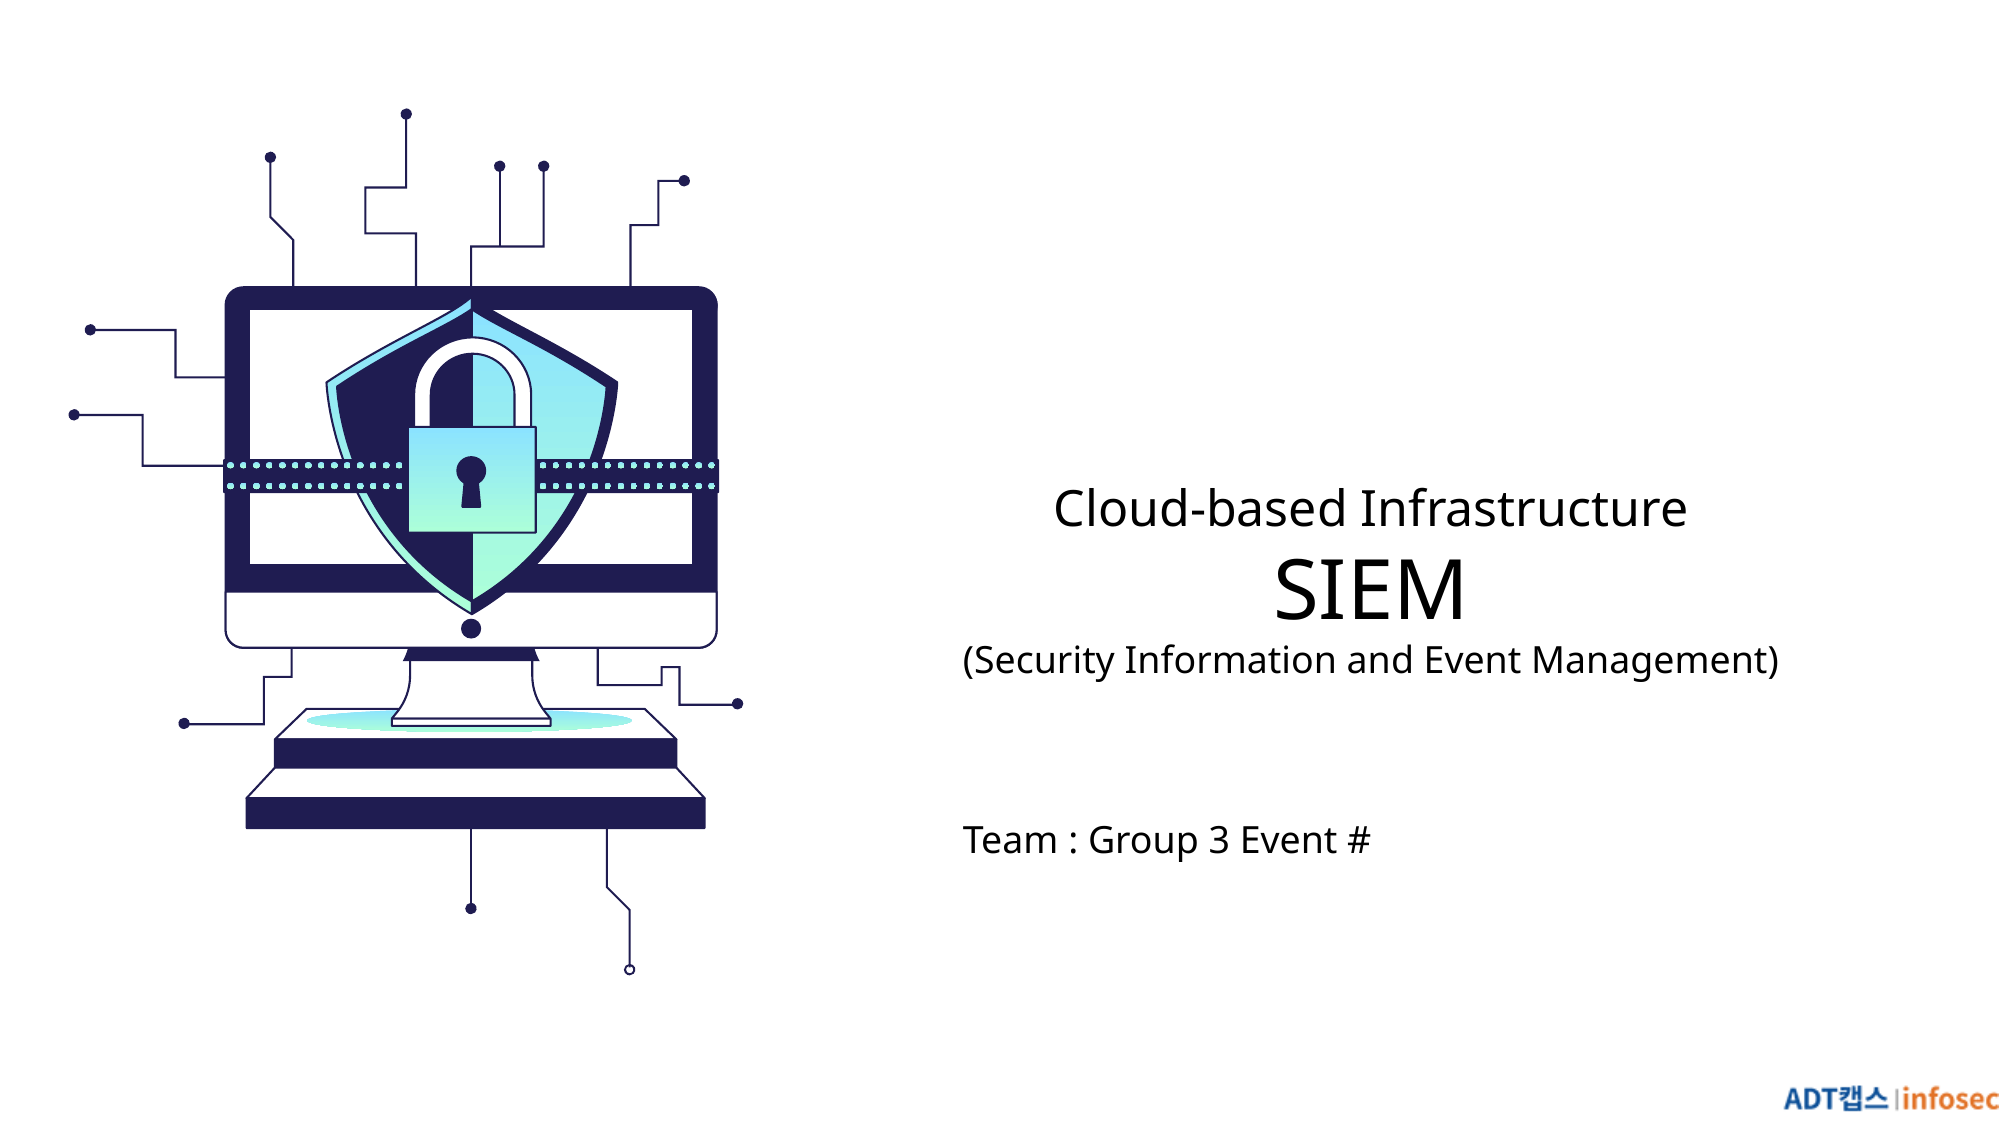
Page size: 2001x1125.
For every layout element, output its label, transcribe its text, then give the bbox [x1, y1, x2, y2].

picture [1781, 1070, 1999, 1124]
text_box Cloud-based Infrastructure SIEM (Security Information and Event Management) Team : Group 3 Event # [948, 468, 1795, 869]
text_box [67, 108, 744, 976]
